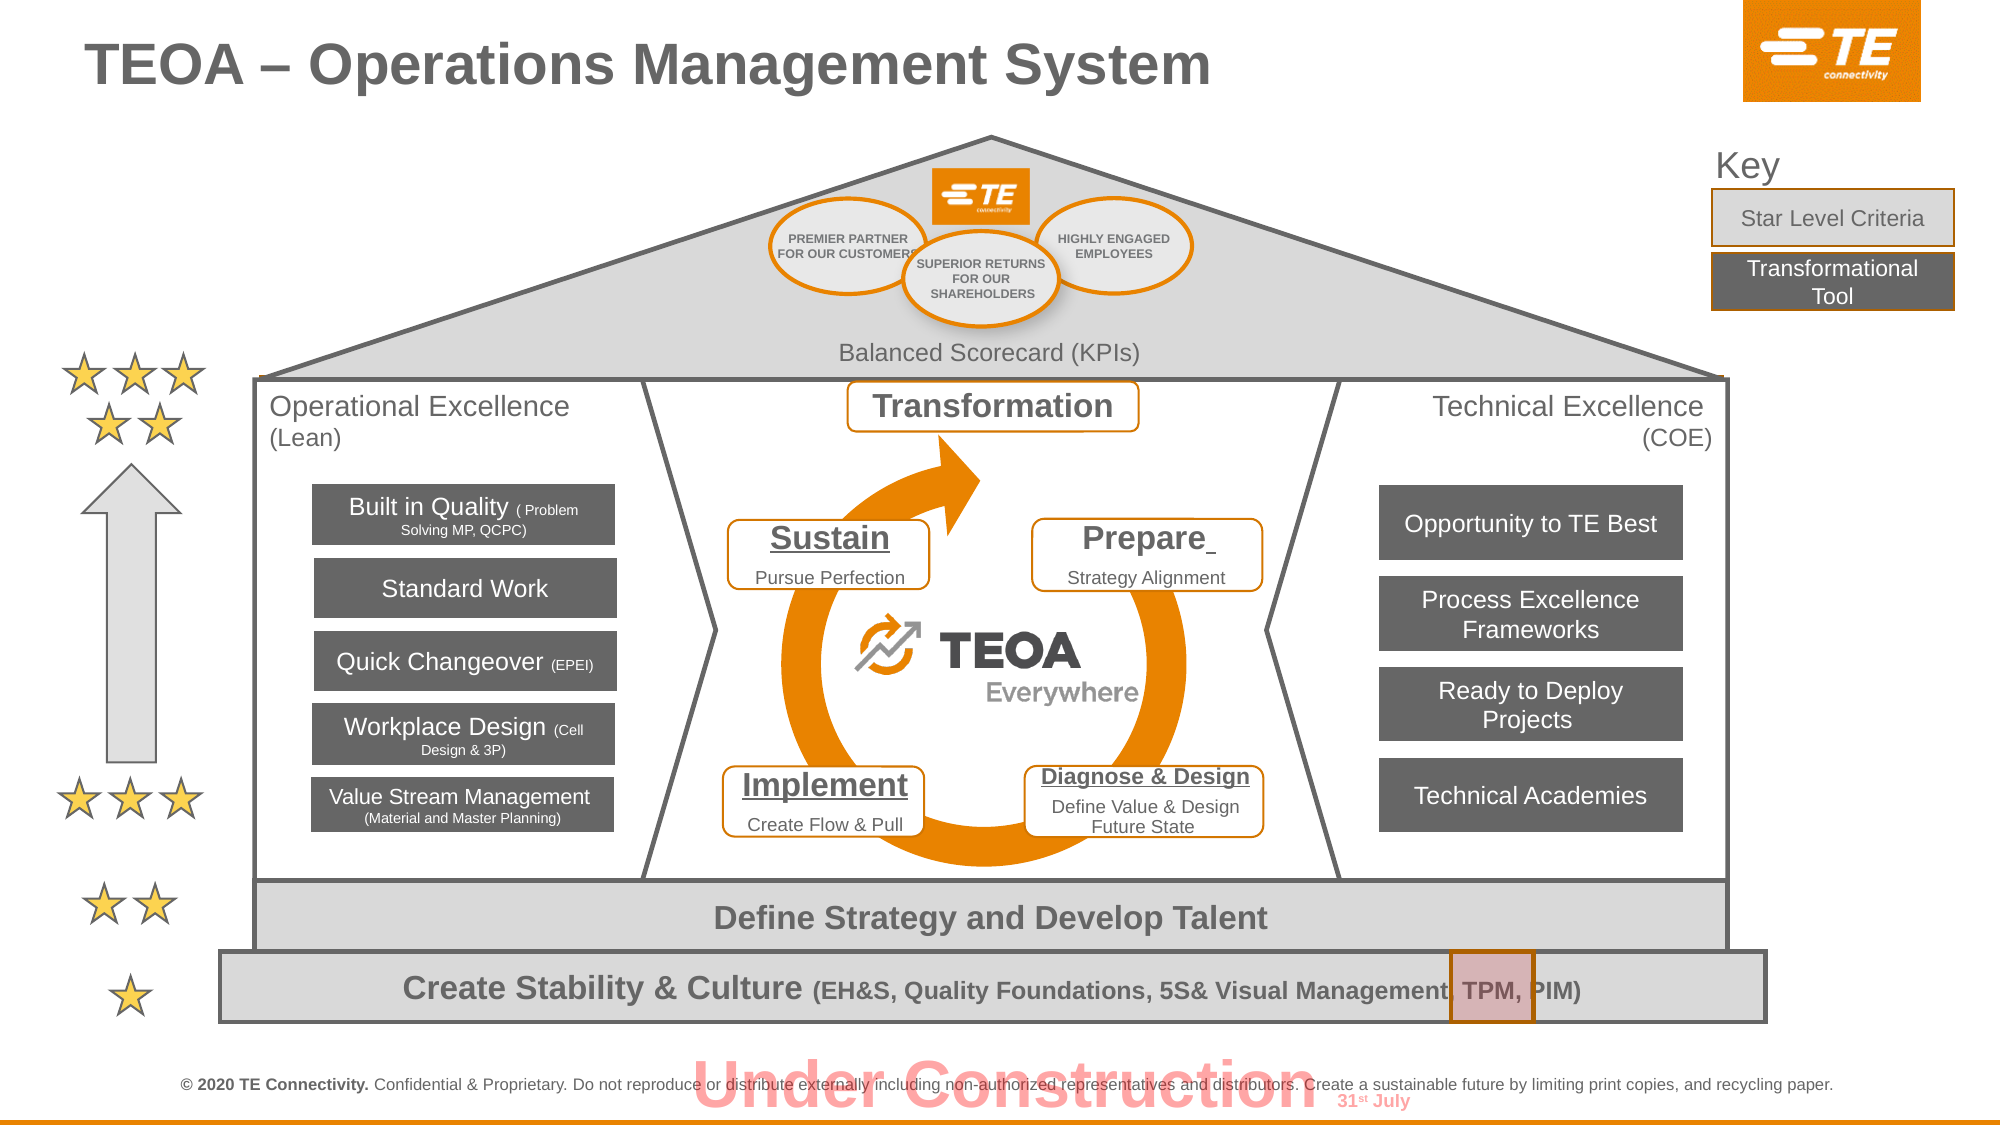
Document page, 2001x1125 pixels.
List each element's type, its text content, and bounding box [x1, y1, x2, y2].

text_box [61, 350, 108, 396]
picture [1743, 0, 1921, 102]
text_box [107, 972, 154, 1017]
title TEOA – Operations Management System [84, 26, 1664, 102]
text_box [157, 775, 205, 820]
text_box Key [1700, 133, 1795, 194]
text_box [131, 880, 179, 925]
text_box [220, 137, 1766, 1023]
text_box [111, 350, 159, 396]
text_box [56, 775, 103, 820]
text_box [85, 400, 133, 446]
text_box Under Construction 31st July [677, 1033, 1441, 1125]
text_box [107, 775, 154, 820]
text_box [79, 462, 183, 764]
text_box [81, 880, 128, 925]
text_box Star Level Criteria [1766, 188, 1955, 247]
text_box [136, 400, 184, 446]
text_box [160, 350, 207, 396]
text_box Transformational Tool [1766, 252, 1955, 311]
